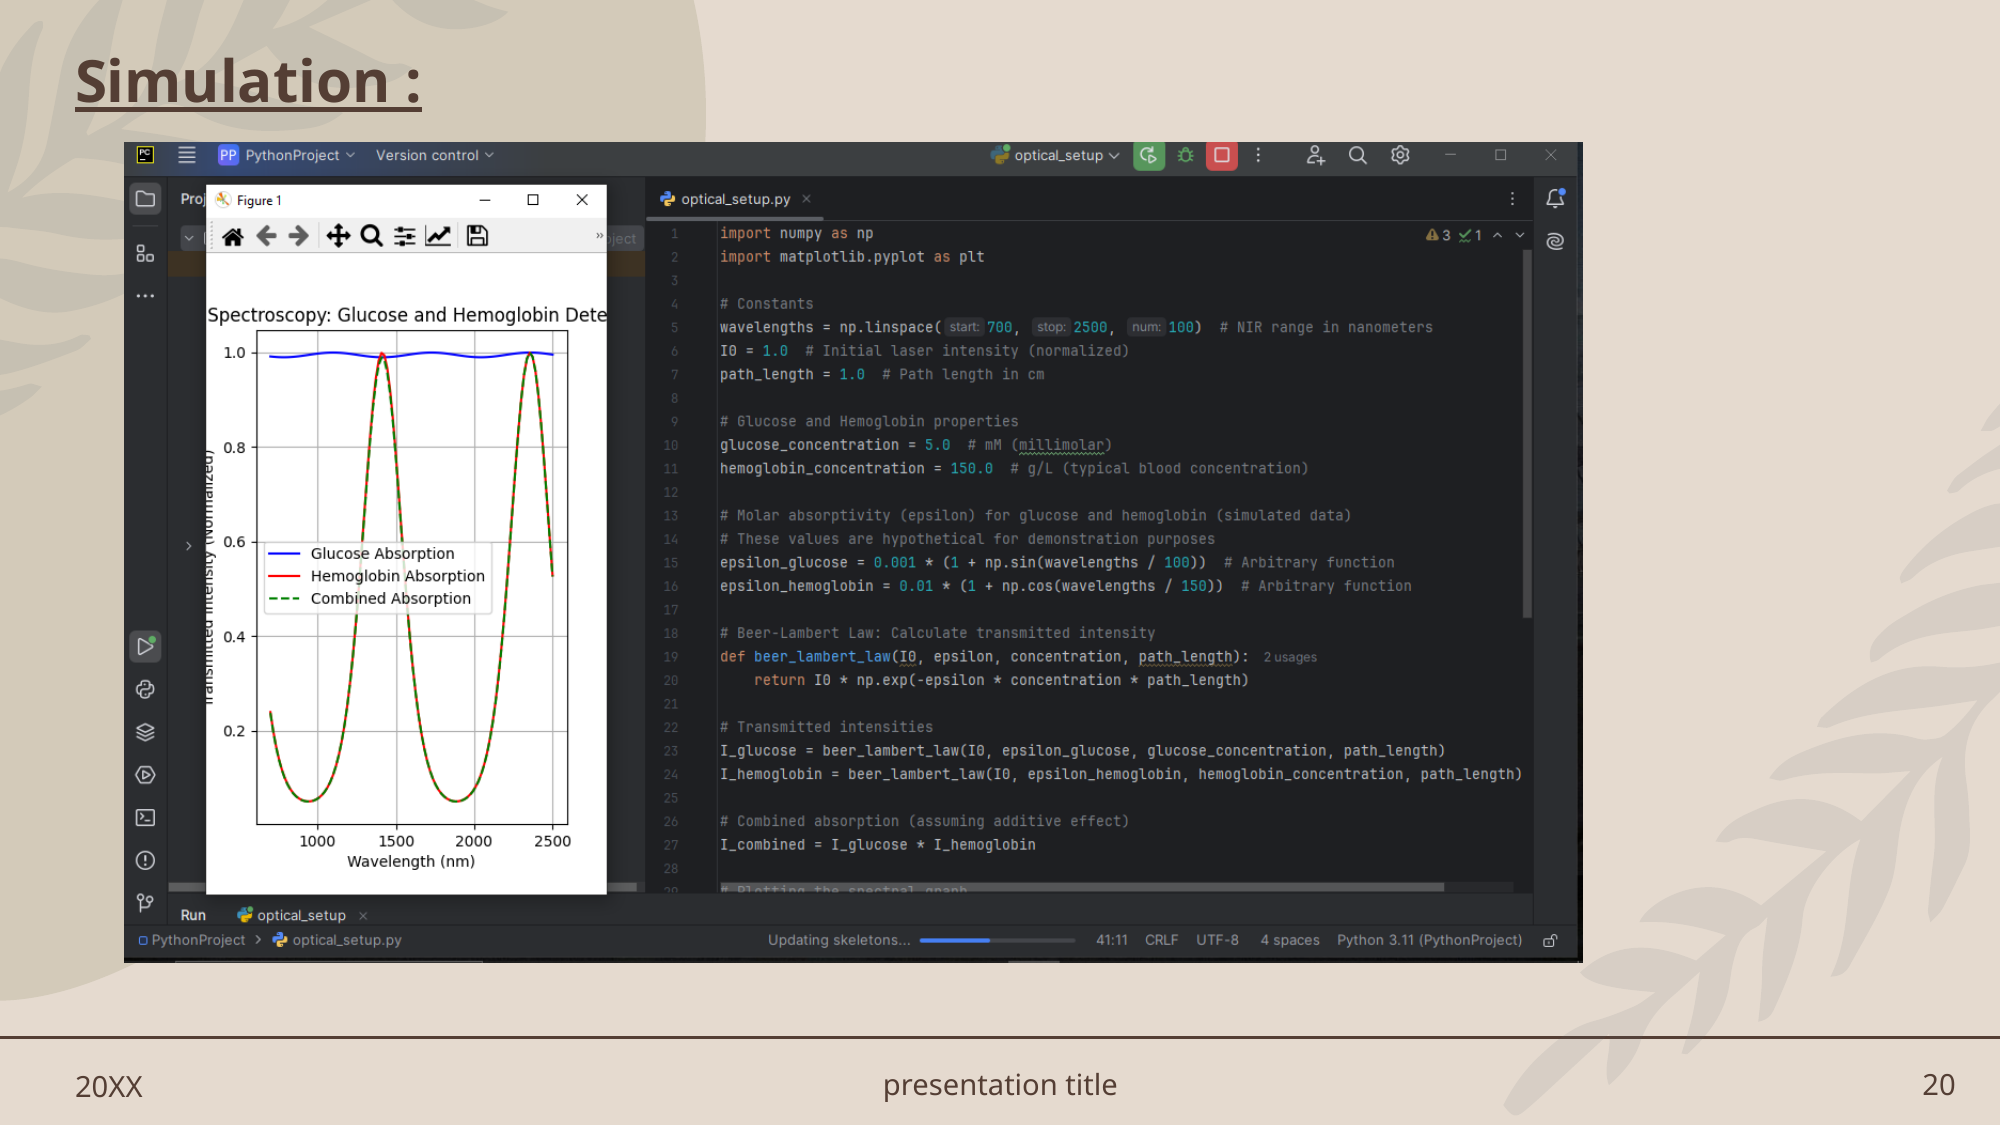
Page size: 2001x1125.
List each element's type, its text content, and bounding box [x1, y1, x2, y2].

picture [124, 142, 1583, 963]
list Simulation : [60, 44, 1945, 1112]
slide_number 20 [1945, 1060, 1971, 1112]
